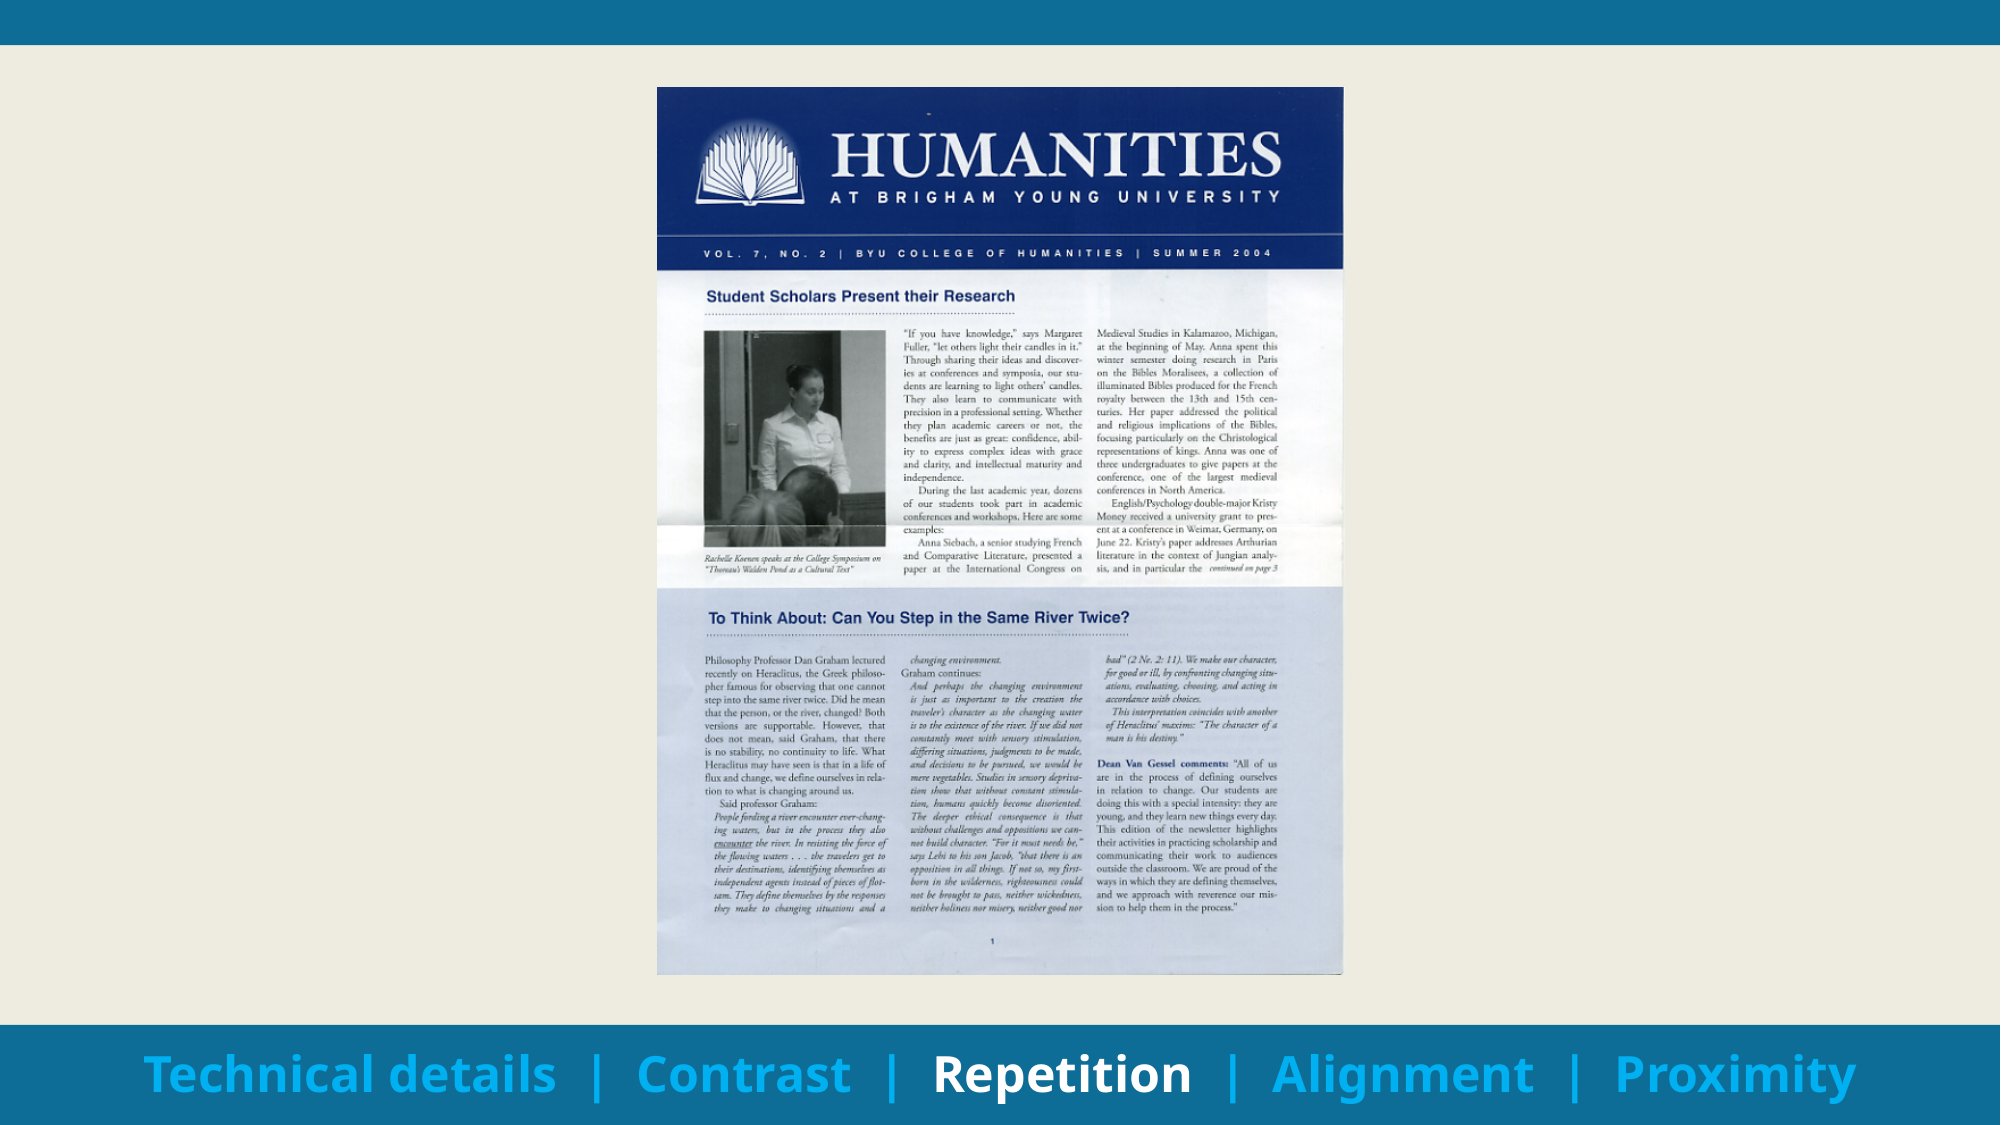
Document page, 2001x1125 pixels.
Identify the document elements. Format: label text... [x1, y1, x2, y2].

text_box Technical details | Contrast | Repetition | Alignment | Proximity [0, 1035, 2000, 1110]
picture [657, 87, 1346, 976]
